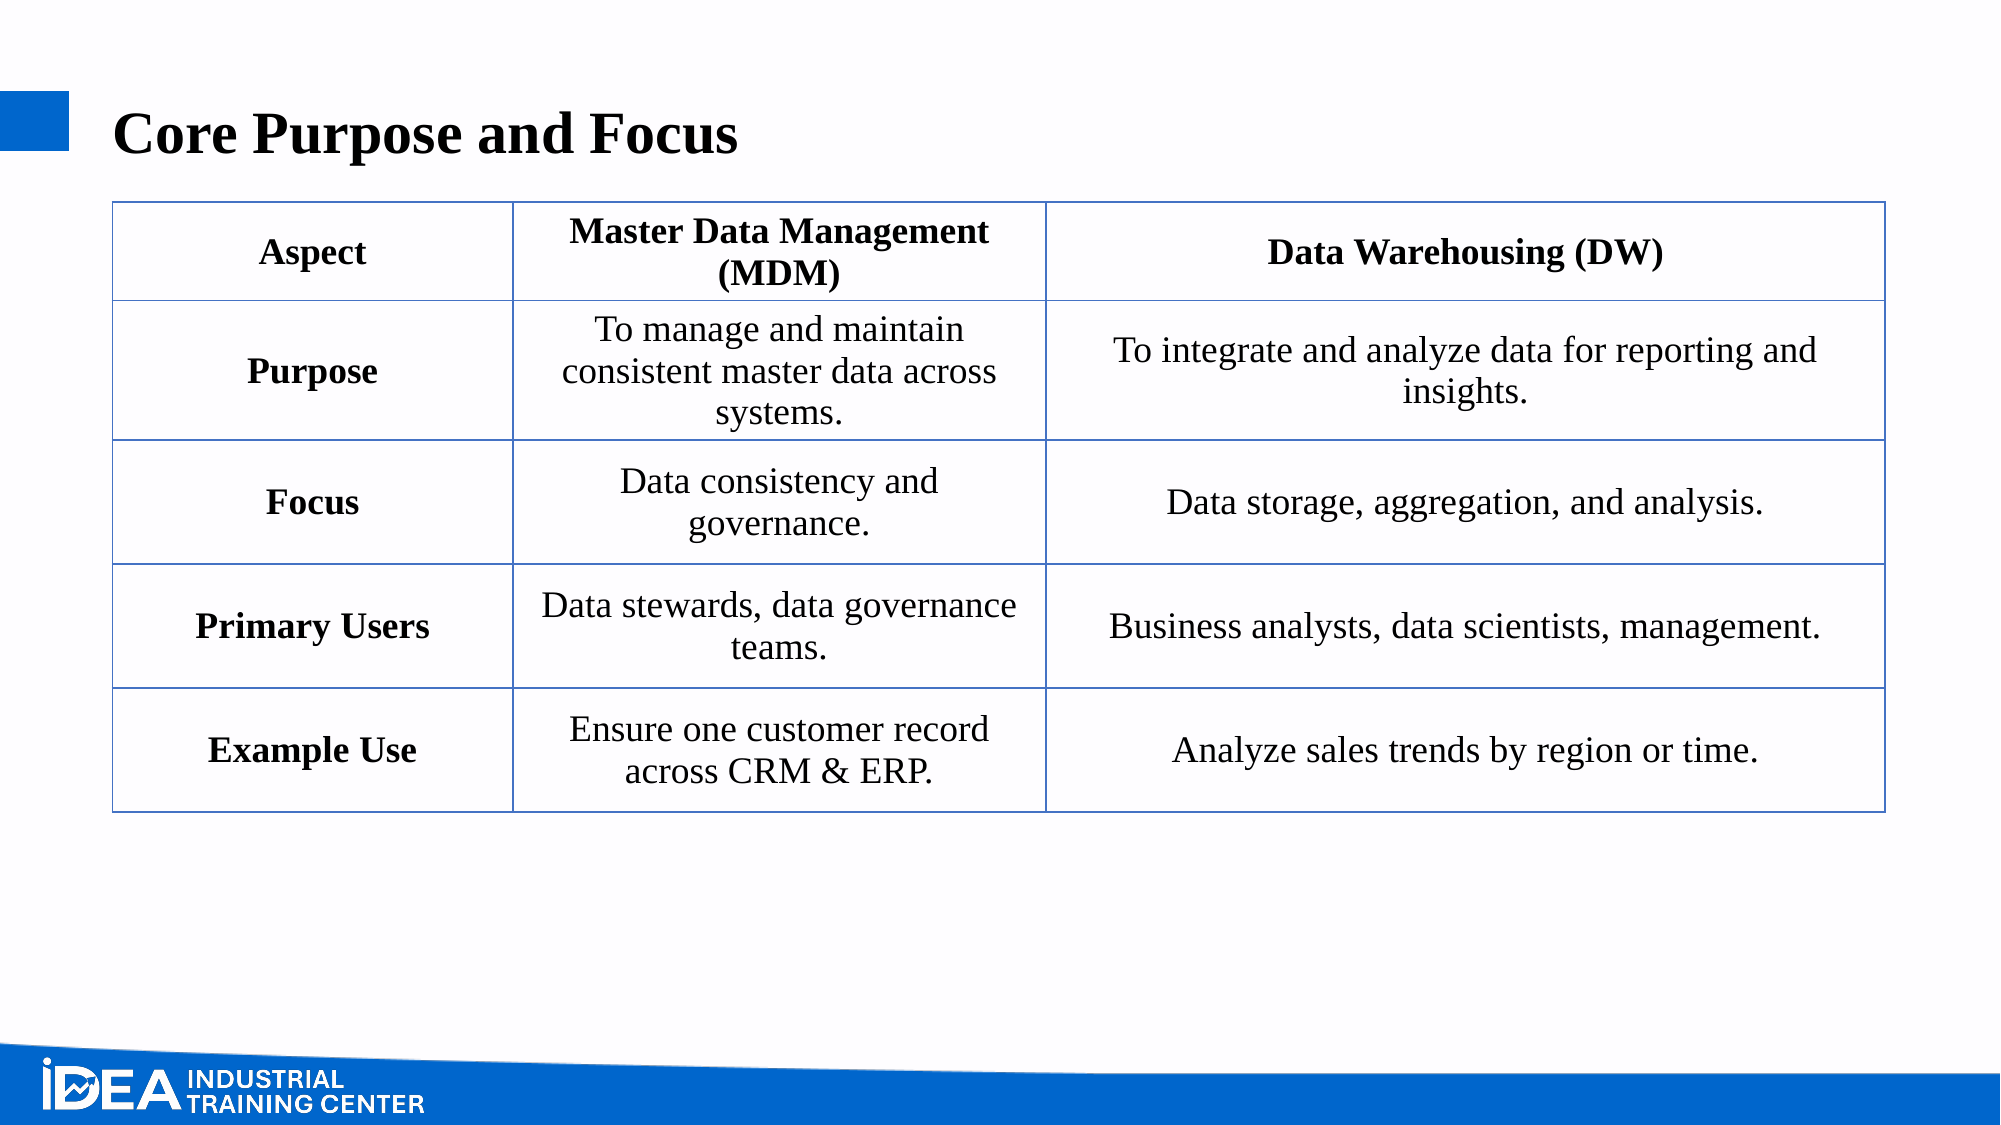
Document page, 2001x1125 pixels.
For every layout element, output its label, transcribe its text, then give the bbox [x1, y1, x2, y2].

table_cell Purpose [113, 301, 512, 439]
table_cell Example Use [113, 689, 512, 811]
table_cell Data consistency and governance. [514, 441, 1045, 563]
table_cell Data stewards, data governance teams. [514, 565, 1045, 687]
table_cell Analyze sales trends by region or time. [1047, 689, 1884, 811]
table_cell Primary Users [113, 565, 512, 687]
picture [0, 91, 69, 151]
table_cell Data storage, aggregation, and analysis. [1047, 441, 1884, 563]
table_cell To manage and maintain consistent master data across systems. [514, 301, 1045, 439]
table_cell Business analysts, data scientists, management. [1047, 565, 1884, 687]
title Core Purpose and Focus [112, 93, 1886, 167]
table_cell Ensure one customer record across CRM & ERP. [514, 689, 1045, 811]
table_header Aspect [113, 203, 512, 300]
table_header Data Warehousing (DW) [1047, 203, 1884, 300]
table_cell Focus [113, 441, 512, 563]
picture [0, 1031, 2000, 1125]
table_cell To integrate and analyze data for reporting and insights. [1047, 301, 1884, 439]
table_header Master Data Management (MDM) [514, 203, 1045, 300]
